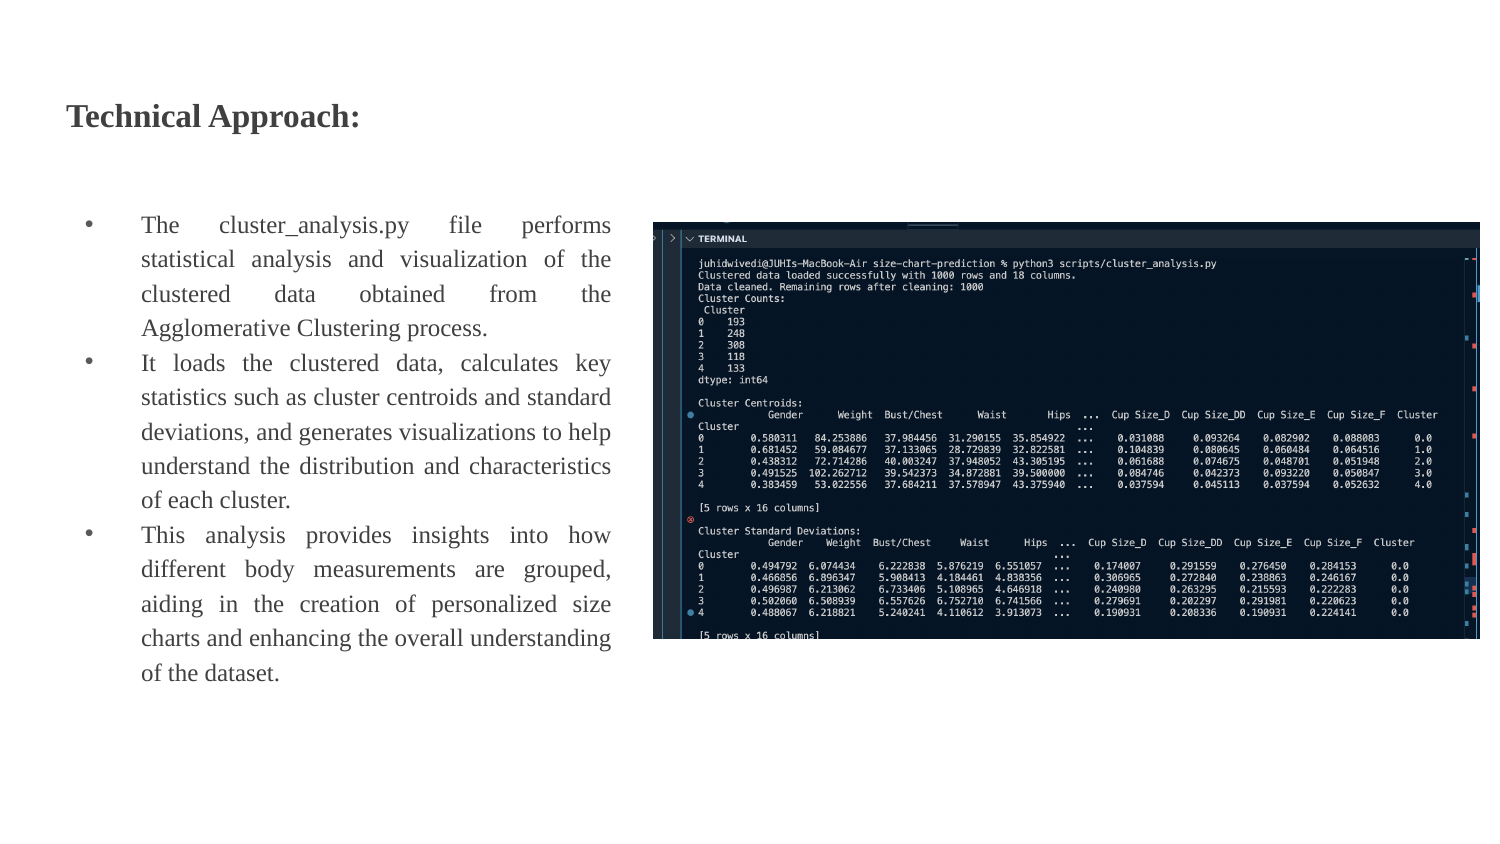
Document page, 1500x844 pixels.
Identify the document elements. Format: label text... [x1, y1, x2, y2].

picture [653, 222, 1480, 639]
title Technical Approach: [51, 72, 1449, 167]
list The cluster_analysis.py file performs statistical analysis and visualization of the clustered data obtained from the Agglomerative Clustering process. It loads the clustered data, calculates key statistics such as cluster centroids and standard deviations, and generates visualizations to help understand the distribution and characteristics of each cluster. This analysis provides insights into how different body measurements are grouped, aiding in the creation of personalized size charts and enhancing the overall understanding of the dataset. [51, 189, 628, 750]
